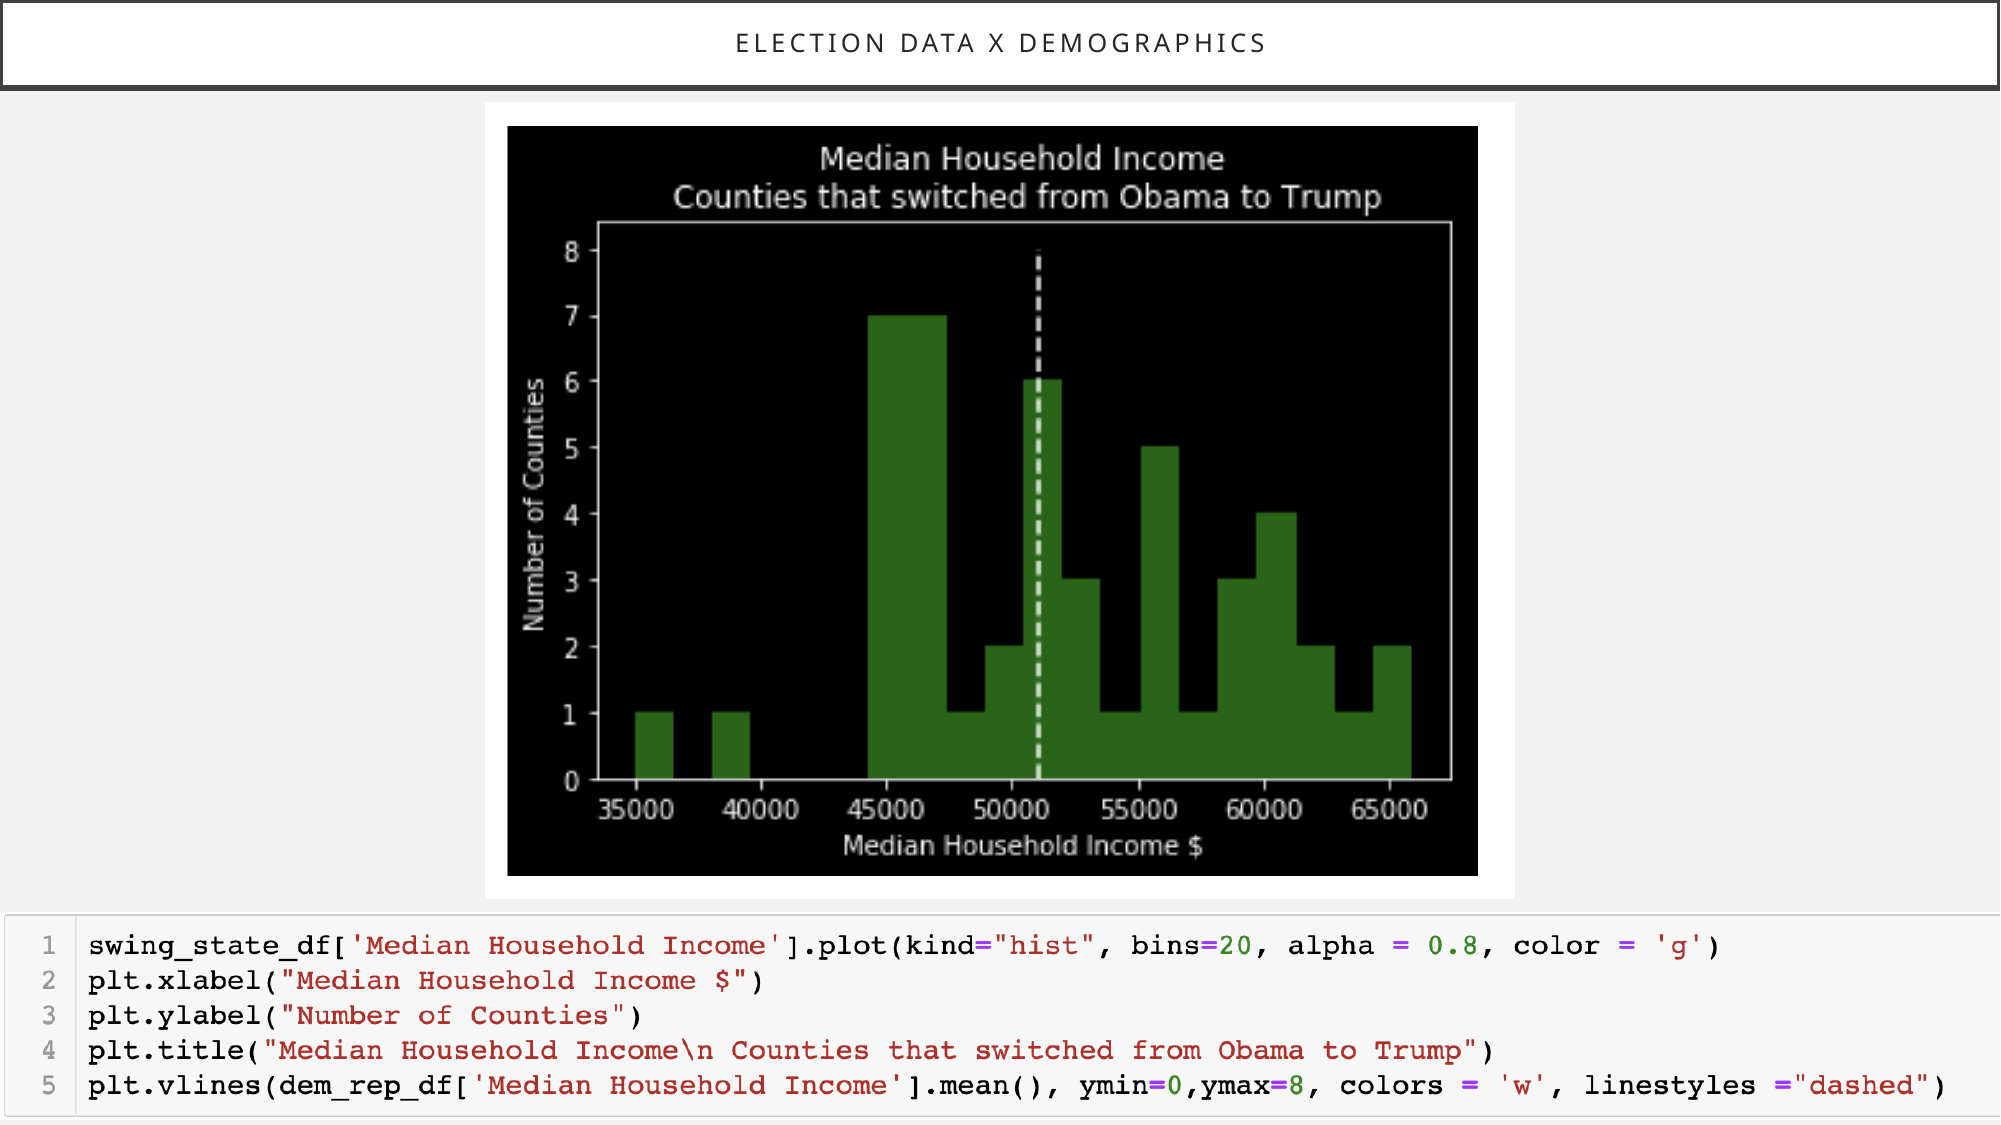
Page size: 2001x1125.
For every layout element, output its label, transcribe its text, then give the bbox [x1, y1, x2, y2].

title Election data x demographics [0, 0, 2000, 91]
picture [0, 912, 2000, 1120]
picture [485, 102, 1515, 899]
